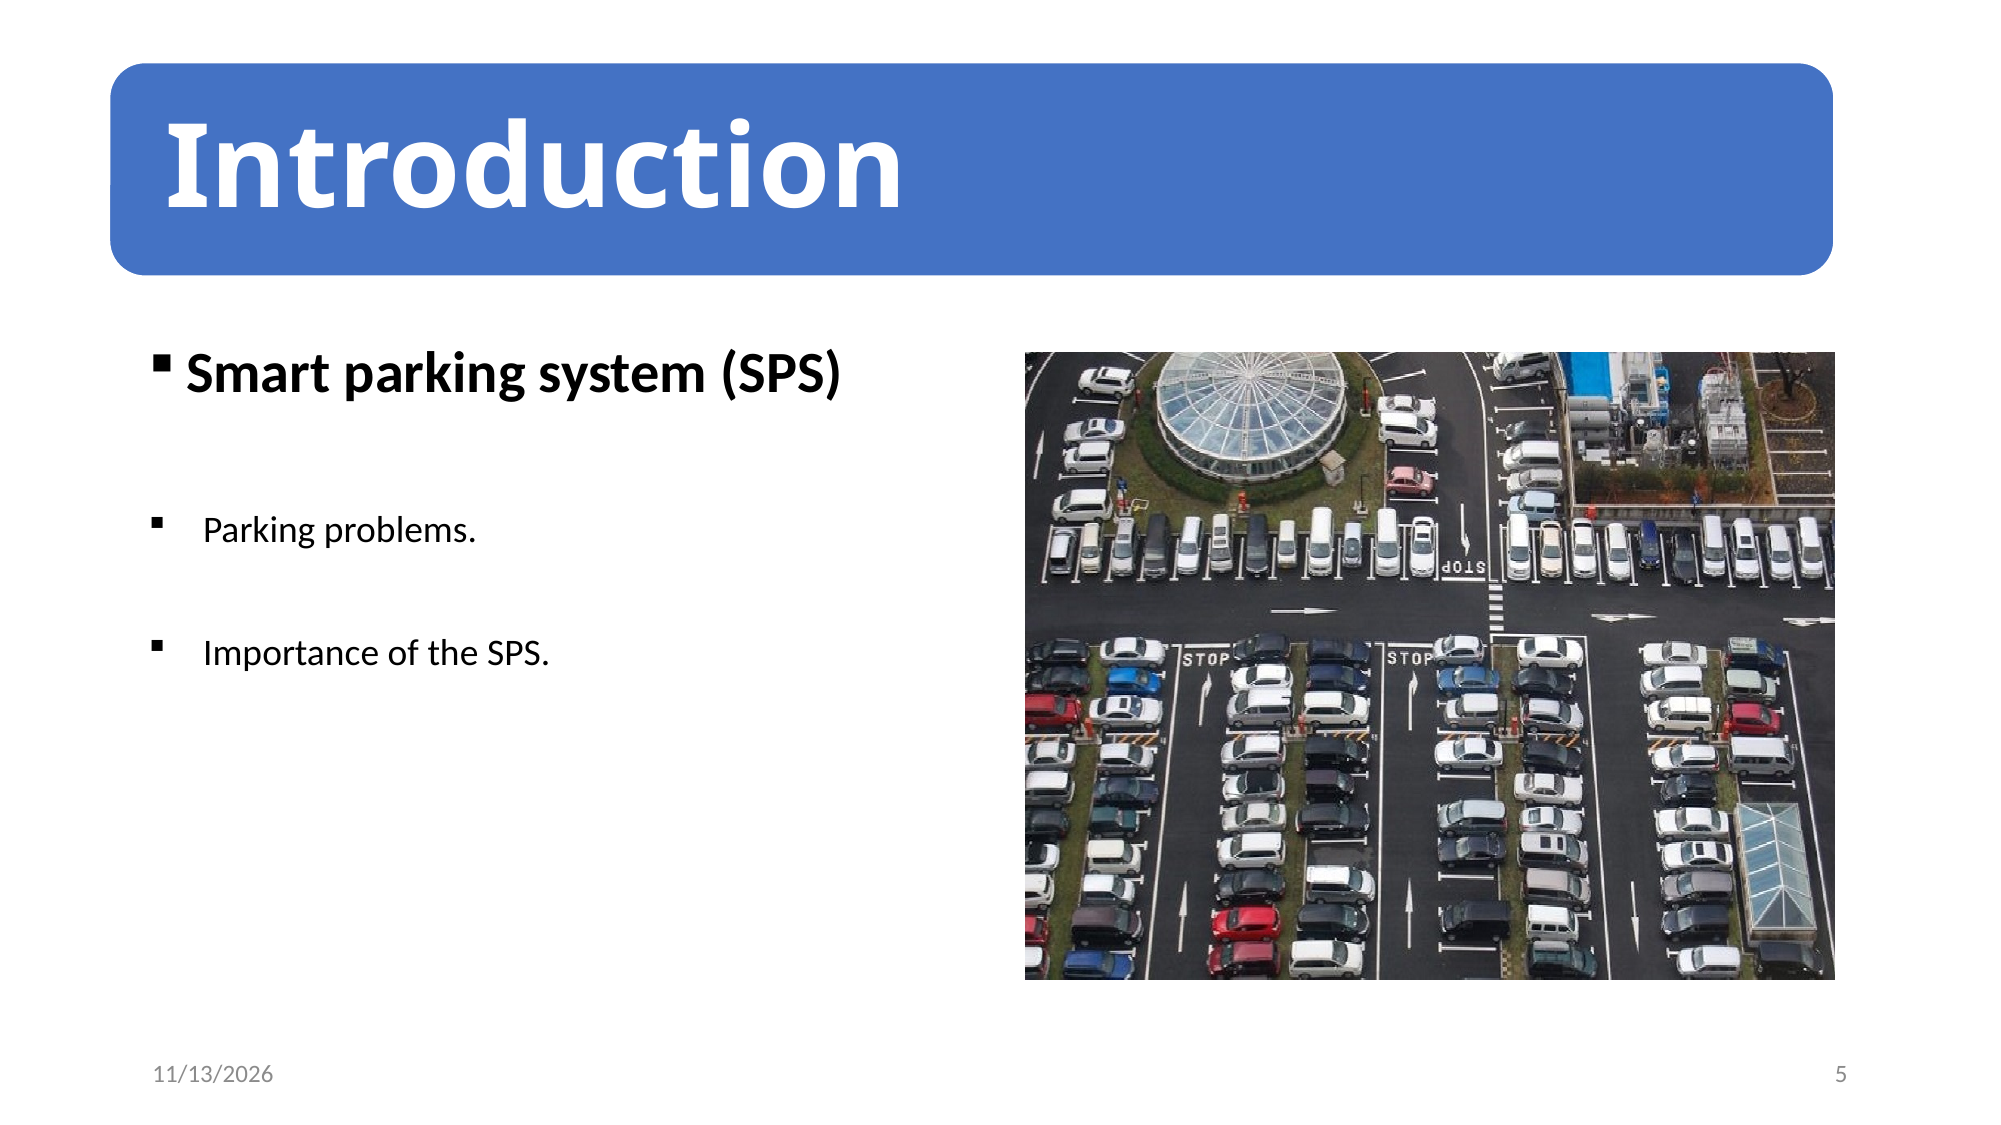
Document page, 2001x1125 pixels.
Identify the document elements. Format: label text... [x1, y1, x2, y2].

picture [1025, 352, 1835, 980]
slide_number 5 [1412, 1042, 1863, 1103]
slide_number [137, 1042, 588, 1103]
list Smart parking system (SPS) Parking problems. Importance of the SPS. [133, 335, 1919, 1048]
picture [1600, 378, 1606, 386]
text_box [109, 62, 1835, 280]
